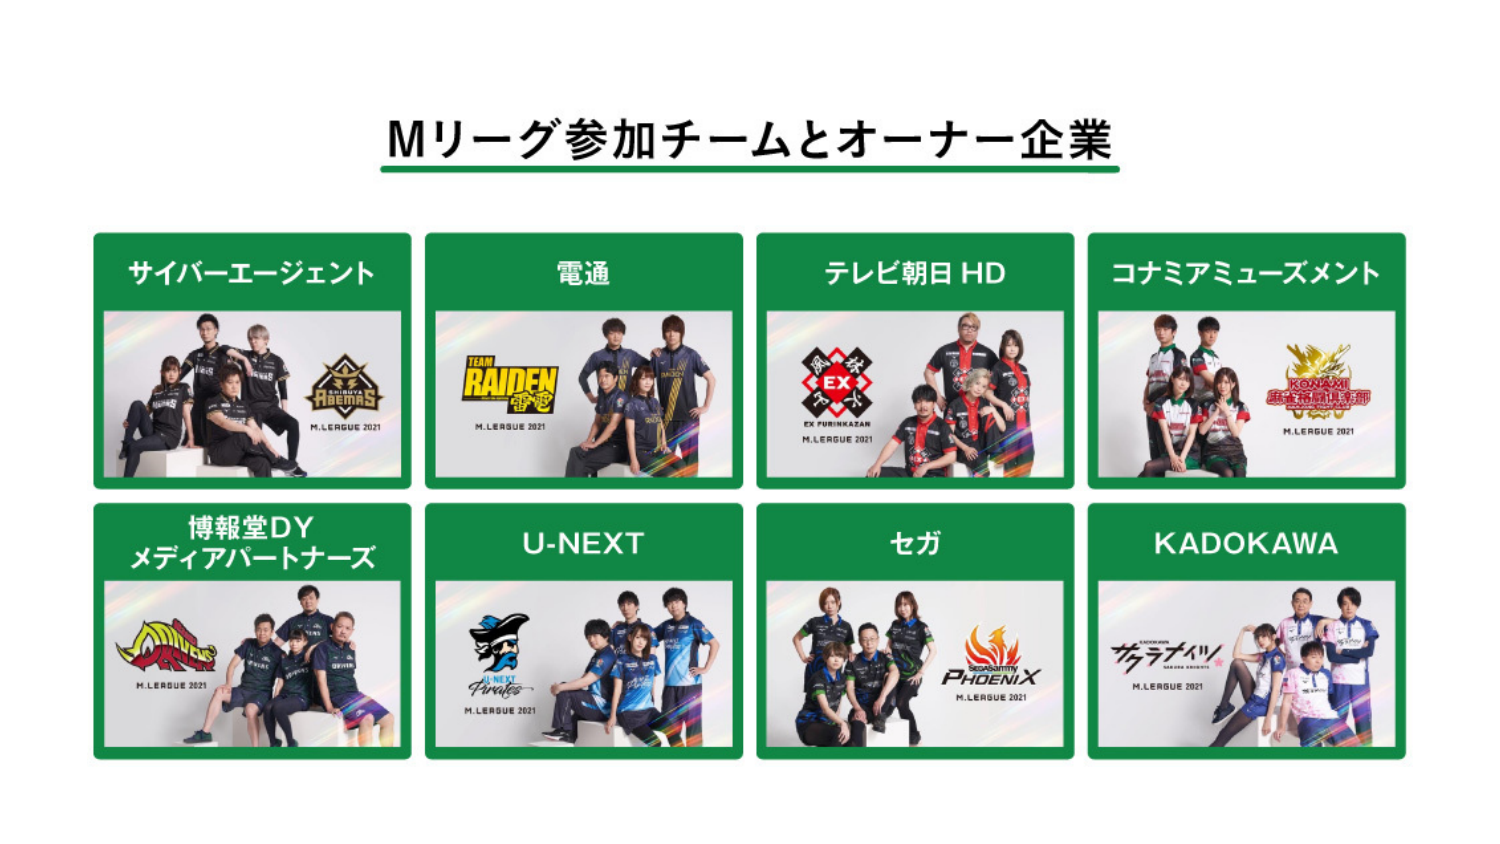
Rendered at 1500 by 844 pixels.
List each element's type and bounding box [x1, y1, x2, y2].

picture [87, 77, 1413, 767]
